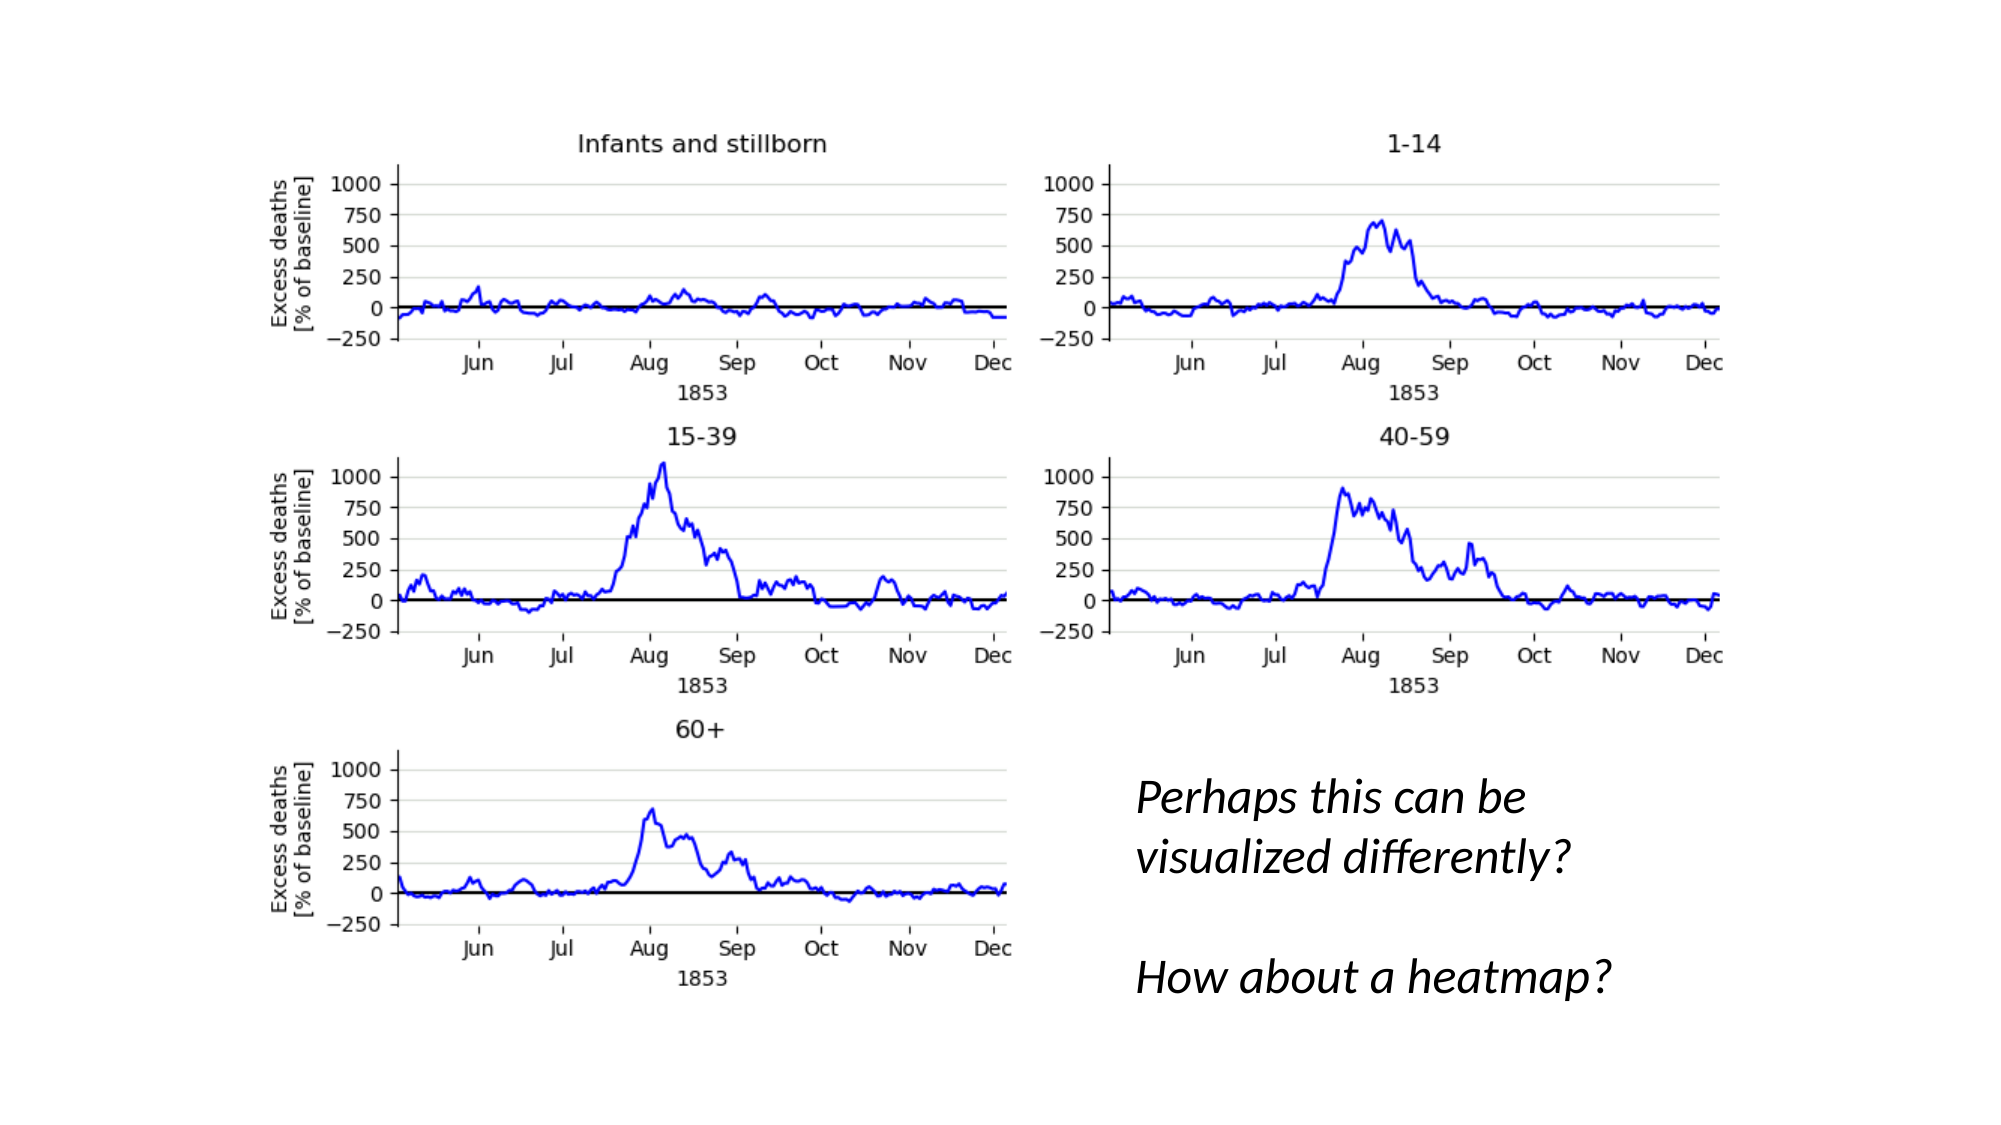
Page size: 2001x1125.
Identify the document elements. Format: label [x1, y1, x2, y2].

picture [249, 112, 1750, 1013]
